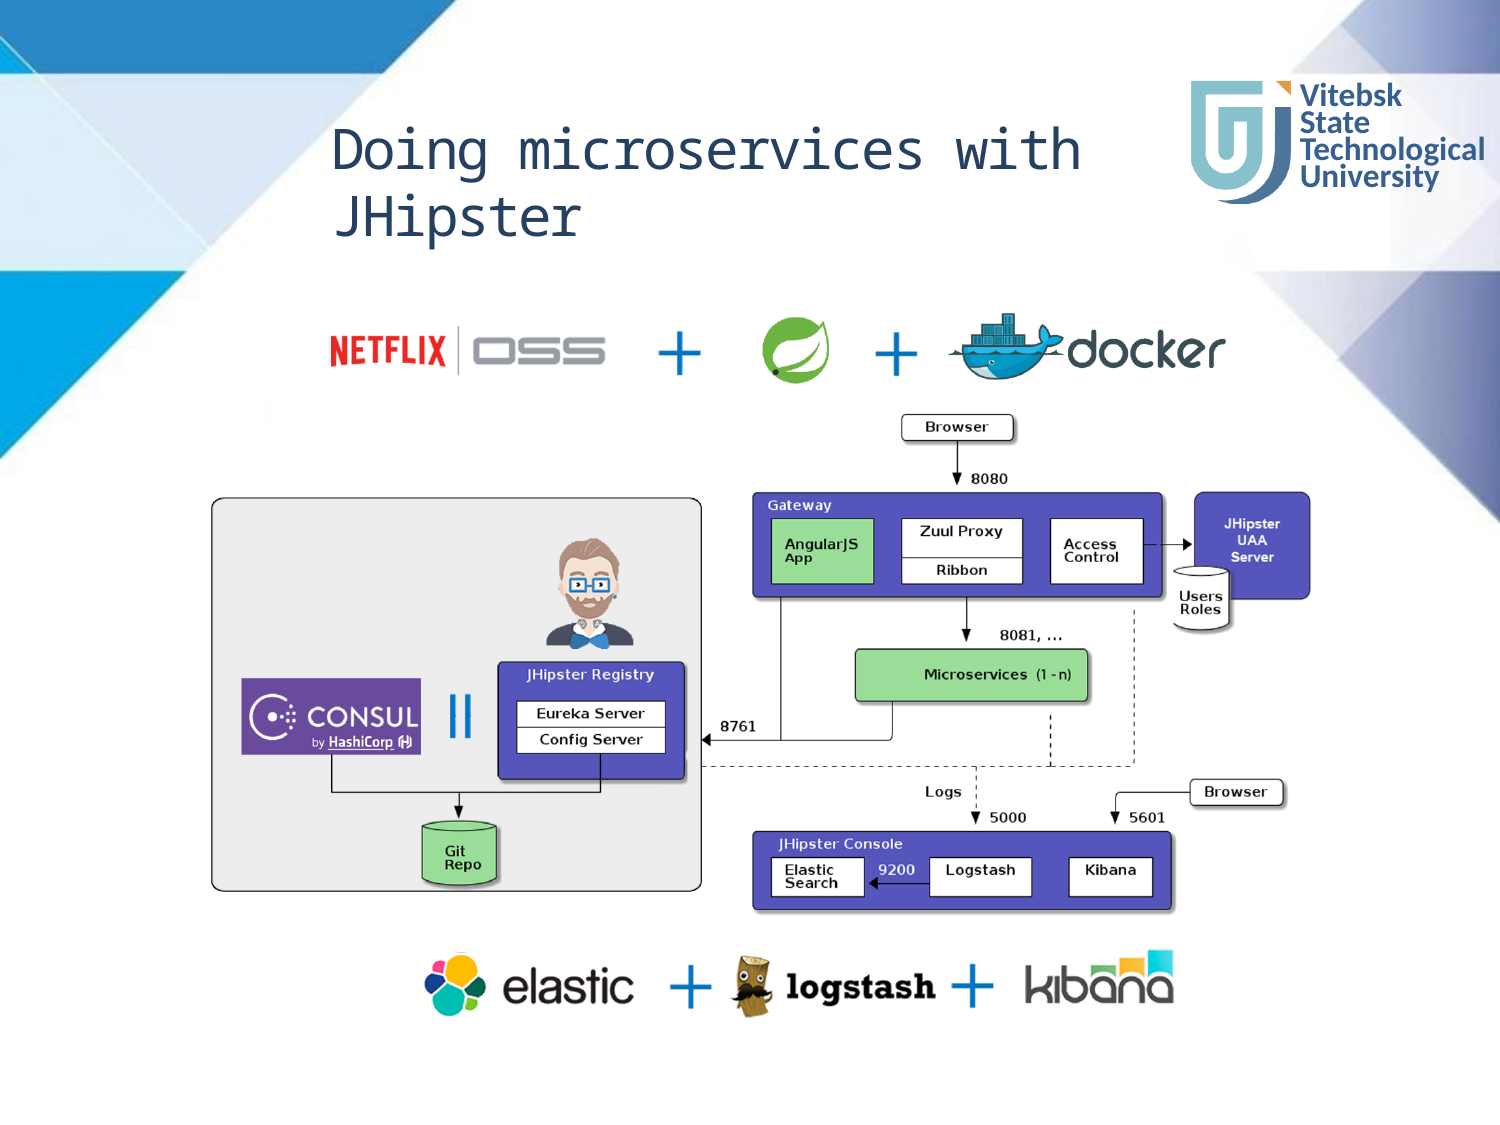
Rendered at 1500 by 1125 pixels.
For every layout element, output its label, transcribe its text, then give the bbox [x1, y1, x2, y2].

picture [0, 0, 1500, 1125]
title Doing microservices with JHipster [316, 105, 1176, 256]
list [159, 302, 1389, 1041]
